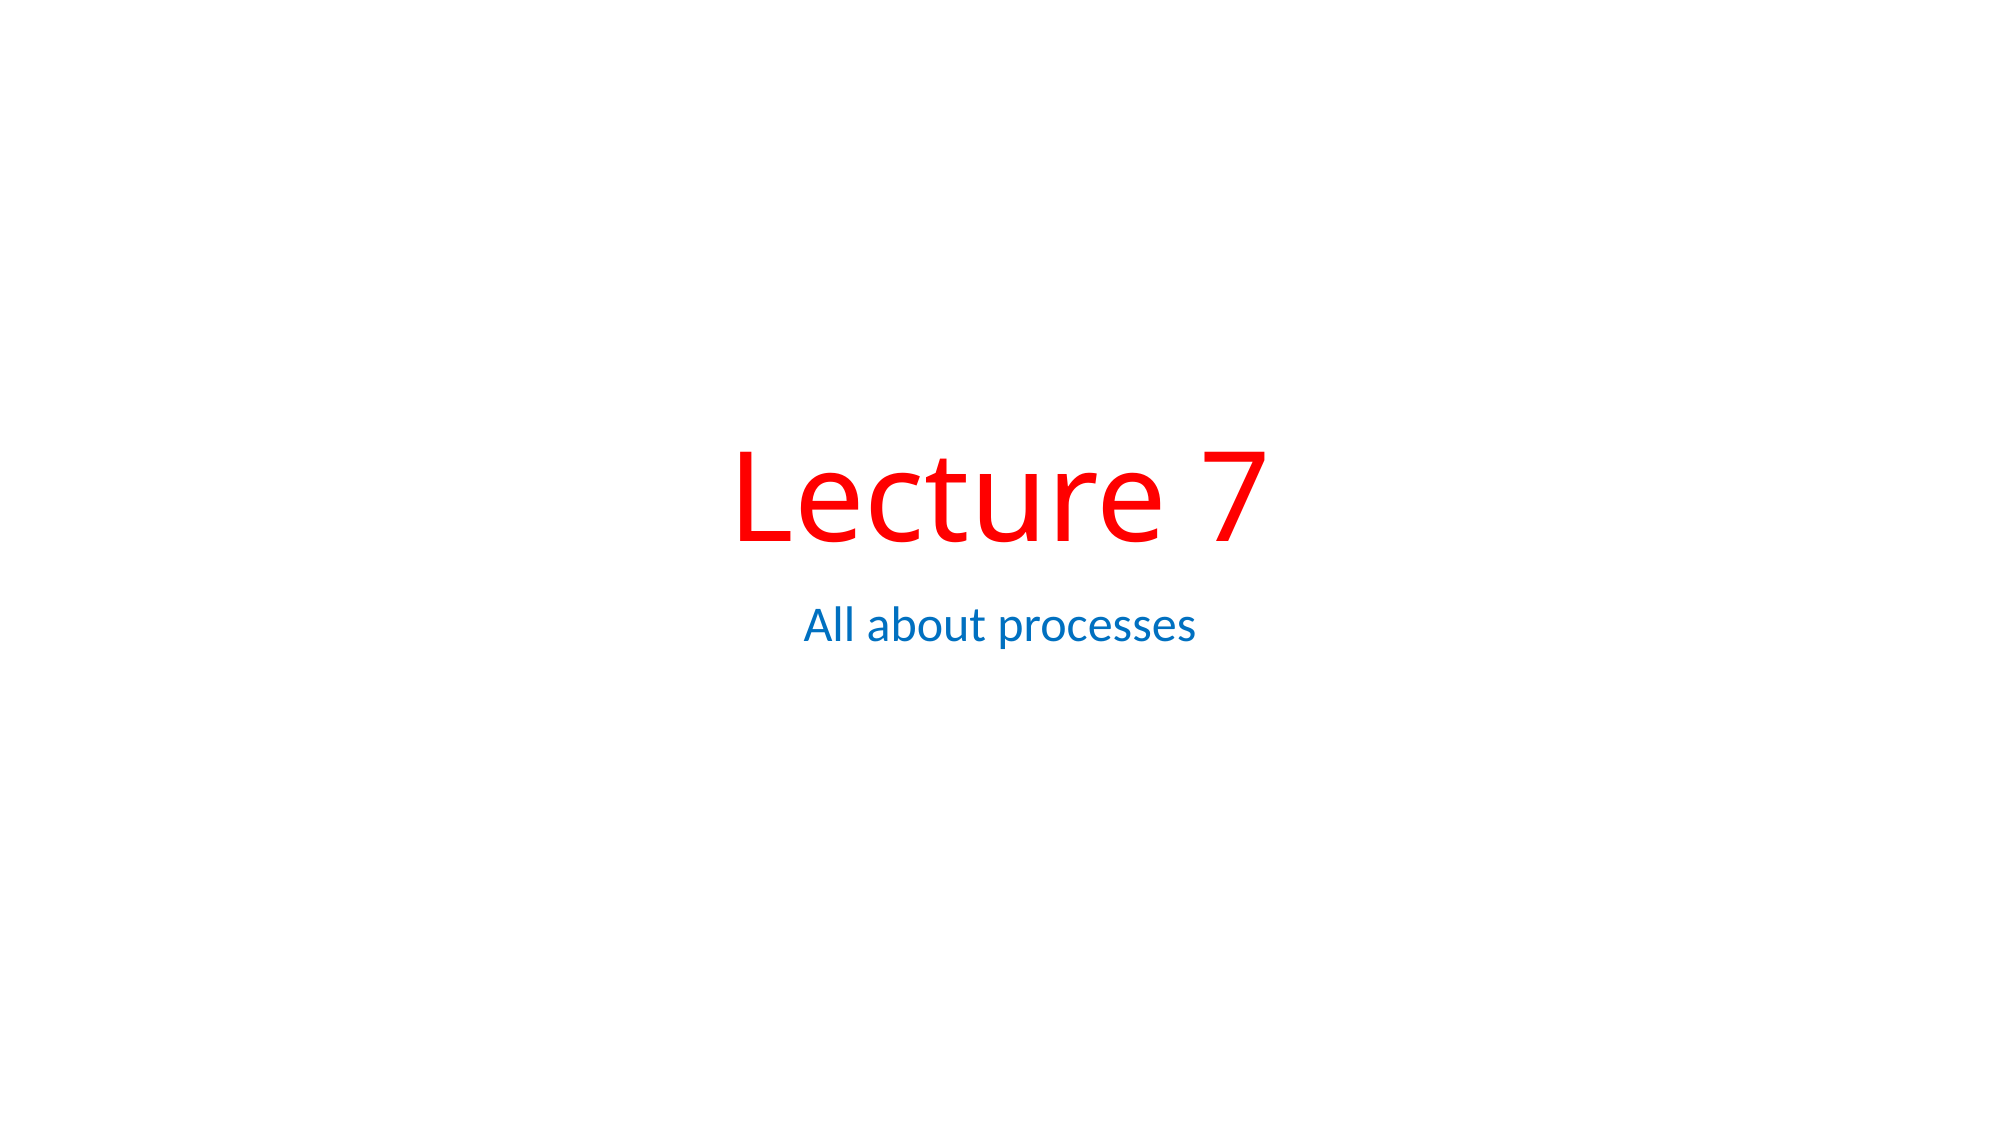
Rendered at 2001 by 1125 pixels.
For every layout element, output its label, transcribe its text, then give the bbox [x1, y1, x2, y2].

title Lecture 7 [249, 184, 1750, 576]
subtitle All about processes [249, 590, 1750, 863]
